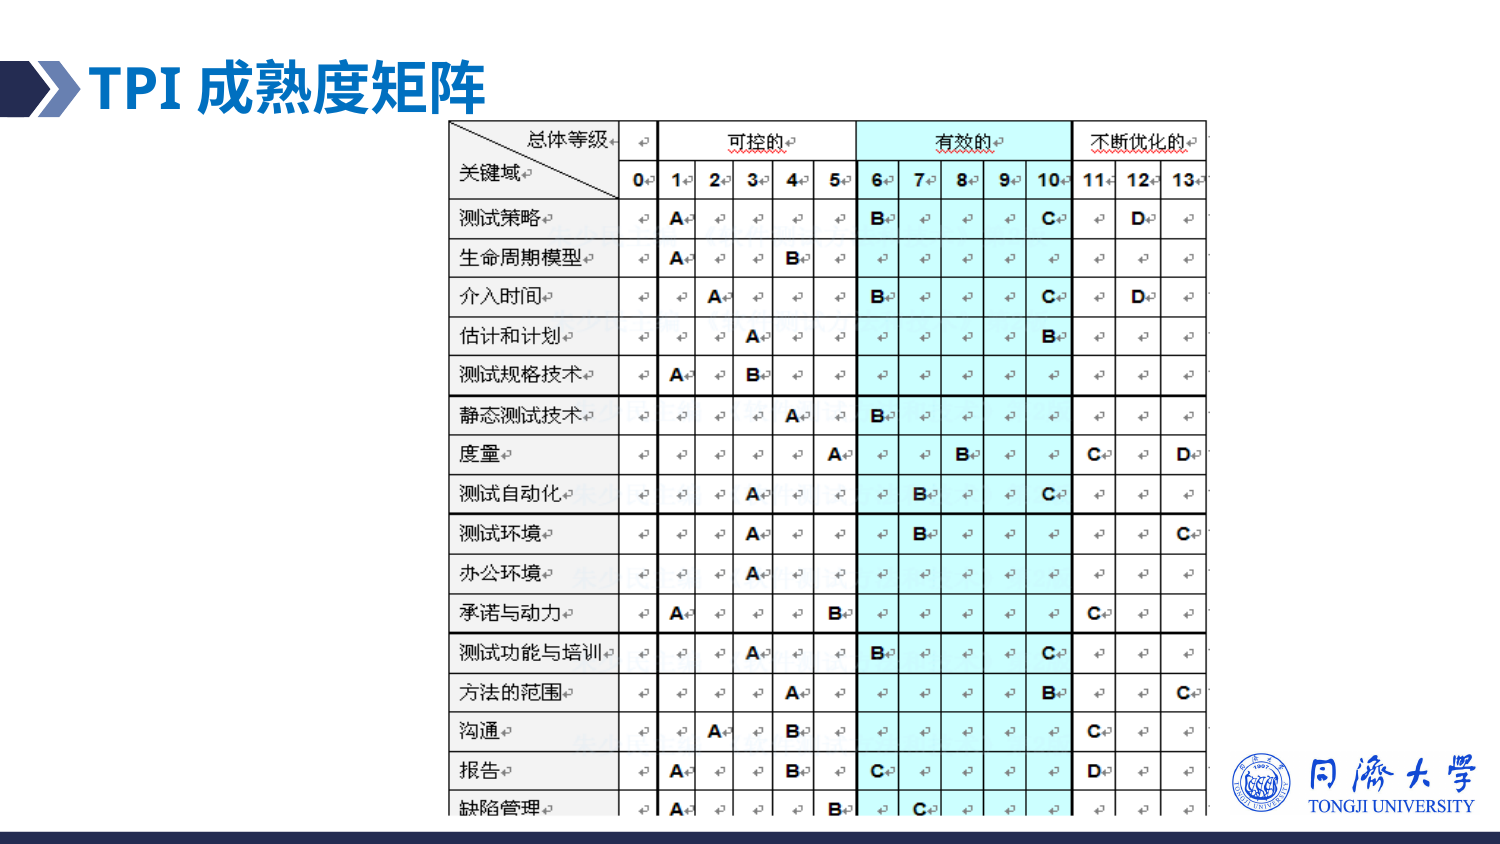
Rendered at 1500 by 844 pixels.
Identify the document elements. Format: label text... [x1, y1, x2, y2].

picture [447, 119, 1210, 824]
picture [1230, 751, 1480, 815]
title TPI成熟度矩阵 [74, 51, 772, 139]
